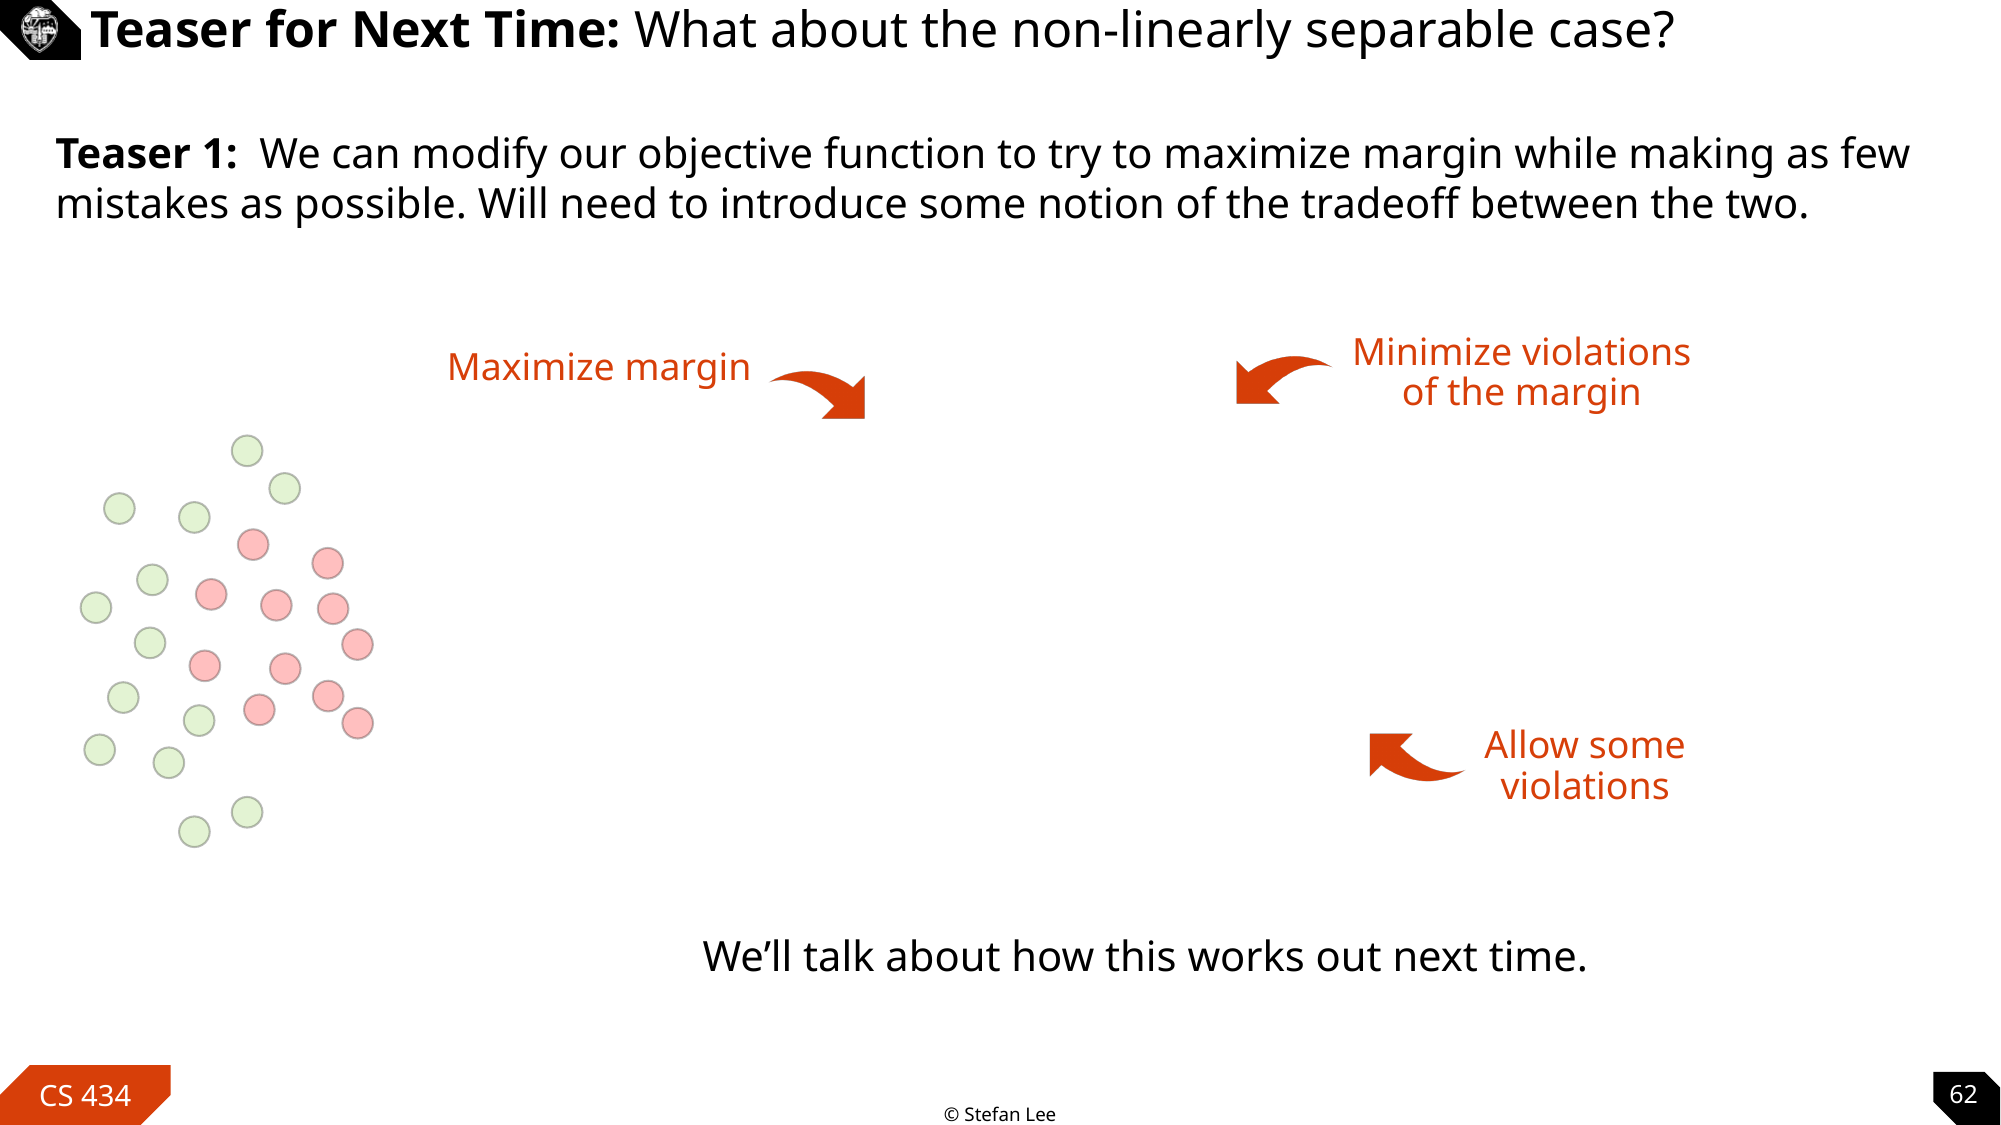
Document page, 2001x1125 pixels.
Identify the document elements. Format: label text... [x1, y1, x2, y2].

picture [1224, 319, 1345, 440]
slide_number 62 [1933, 1071, 1994, 1119]
picture [756, 334, 877, 455]
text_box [339, 533, 386, 739]
text_box Teaser 1: We can modify our objective function to try to maximize margin while making as few mistakes as possible. Will need to introduce some notion of the tradeoff between the two. [40, 119, 1964, 235]
title Teaser for Next Time: What about the non-linearly separable case? [0, 1, 1699, 61]
text_box Minimize violations of the margin [1345, 325, 1709, 422]
text_box Allow some violations [1478, 718, 1772, 815]
picture [1357, 697, 1478, 818]
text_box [61, 454, 339, 840]
text_box Maximize margin [357, 340, 756, 396]
text_box We’ll talk about how this works out next time. [582, 922, 1709, 988]
